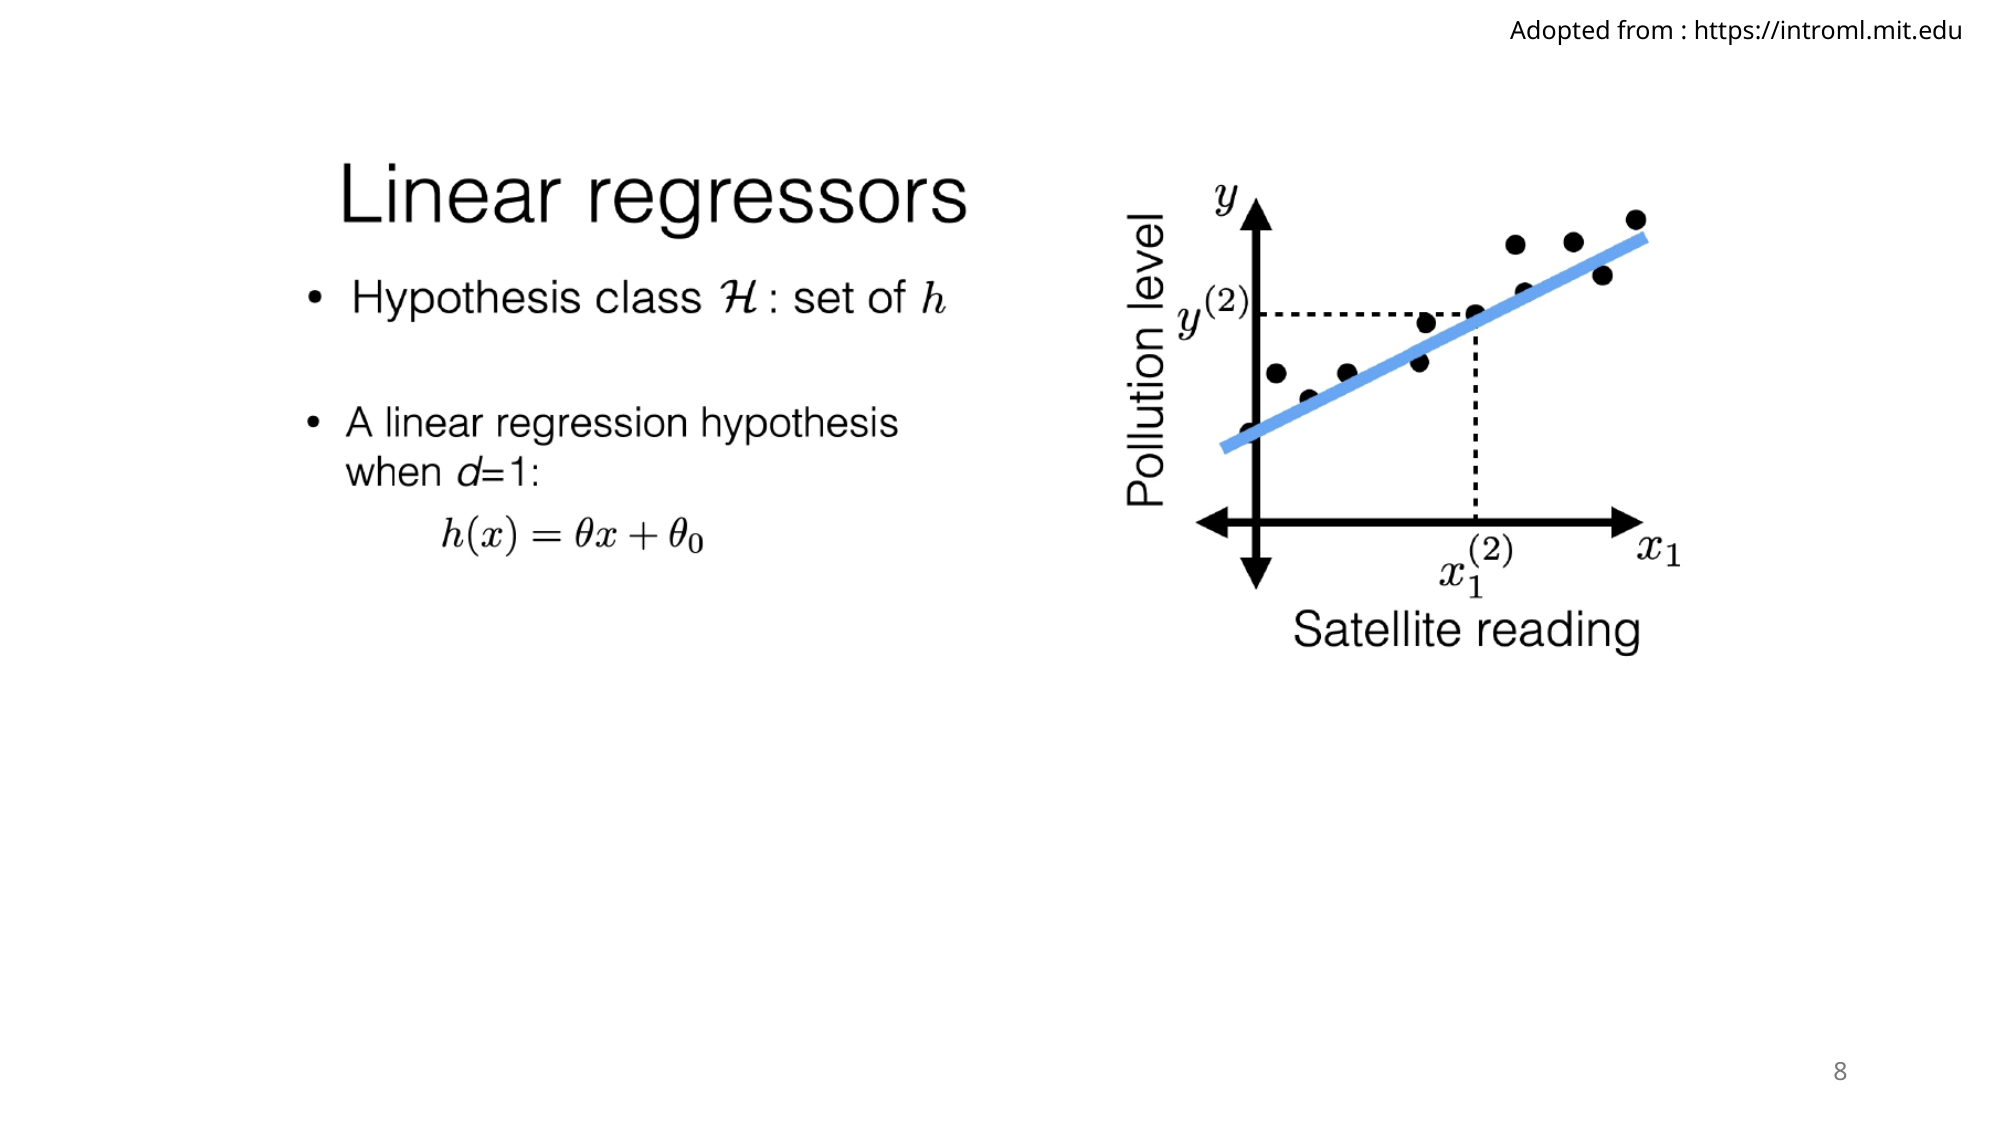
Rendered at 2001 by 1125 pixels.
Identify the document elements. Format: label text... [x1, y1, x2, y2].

slide_number 8 [1412, 1054, 1863, 1103]
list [114, 59, 1882, 1054]
